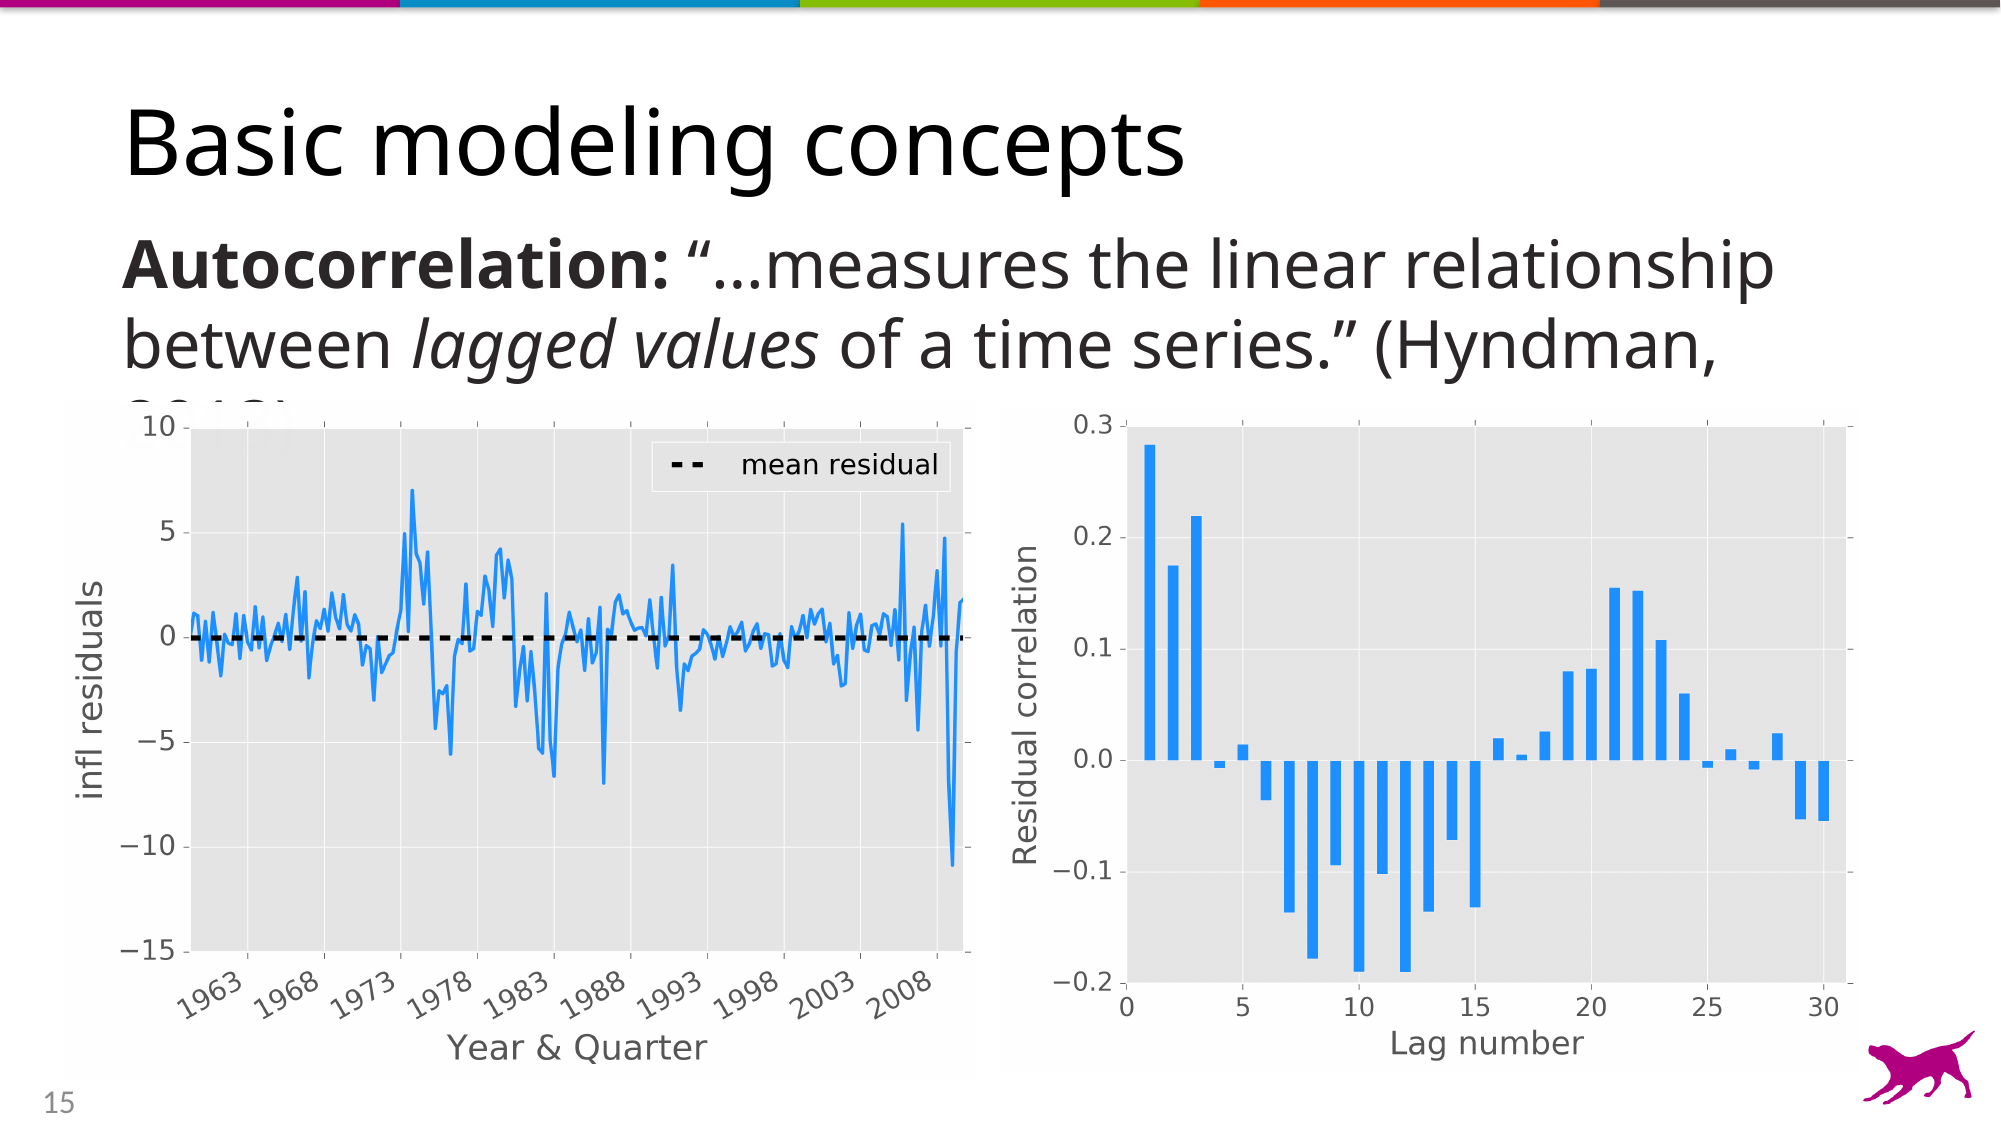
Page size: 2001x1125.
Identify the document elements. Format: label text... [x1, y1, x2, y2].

picture [1860, 1028, 1979, 1106]
picture [1000, 401, 1858, 1072]
title Basic modeling concepts [108, 45, 1908, 214]
list Autocorrelation: “…measures the linear relationship between lagged values of a time series.” (Hyndman, 2013) [107, 214, 1908, 409]
picture [63, 401, 976, 1079]
